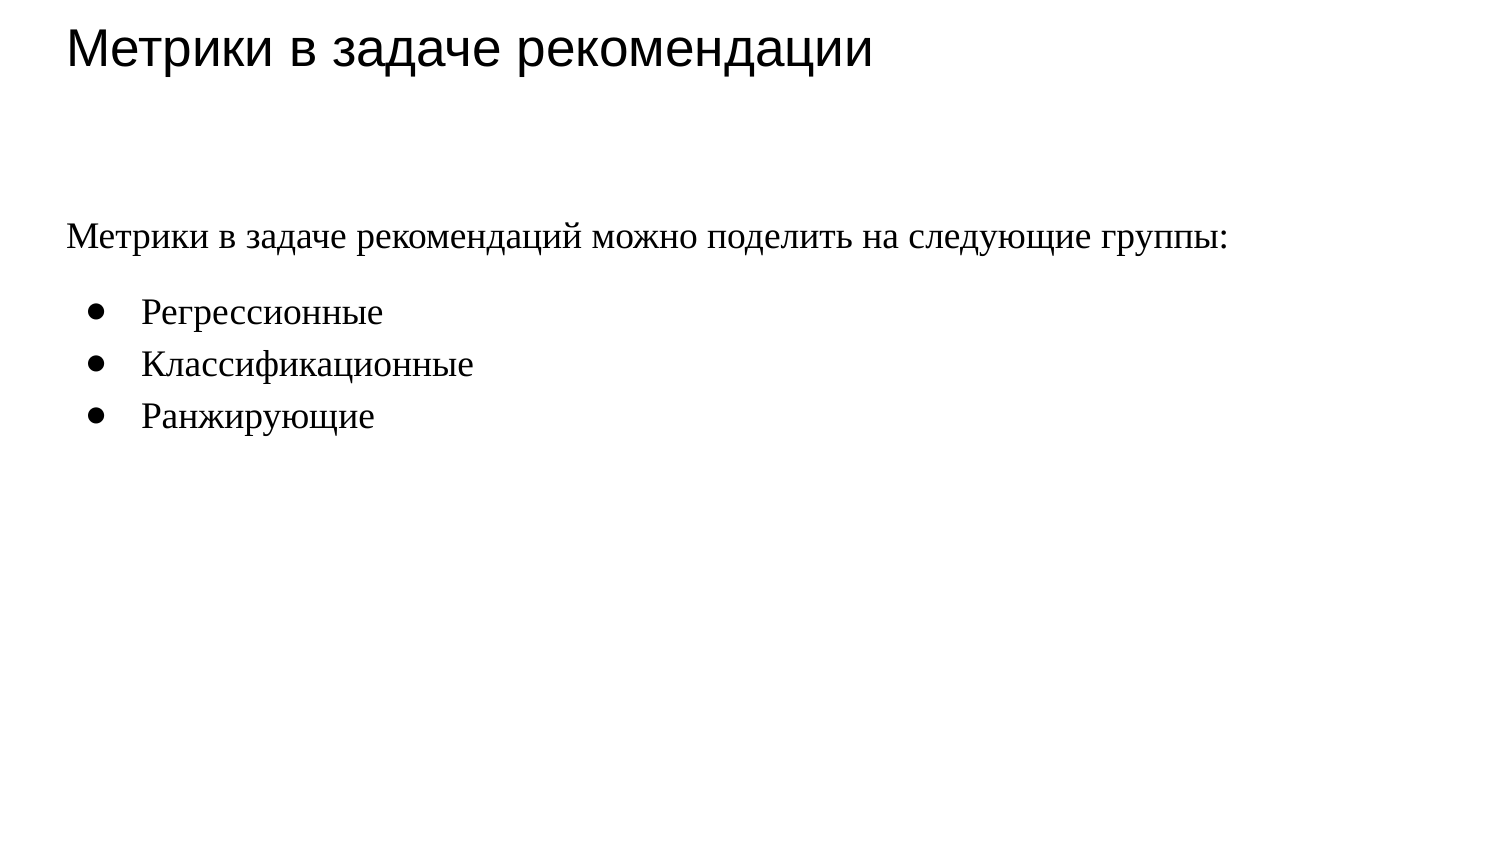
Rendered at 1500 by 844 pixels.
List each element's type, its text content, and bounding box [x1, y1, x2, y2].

list Метрики в задаче рекомендаций можно поделить на следующие группы: Регрессионные Классификационные Ранжирующие [51, 189, 1449, 750]
title Метрики в задаче рекомендации [51, 0, 1449, 92]
